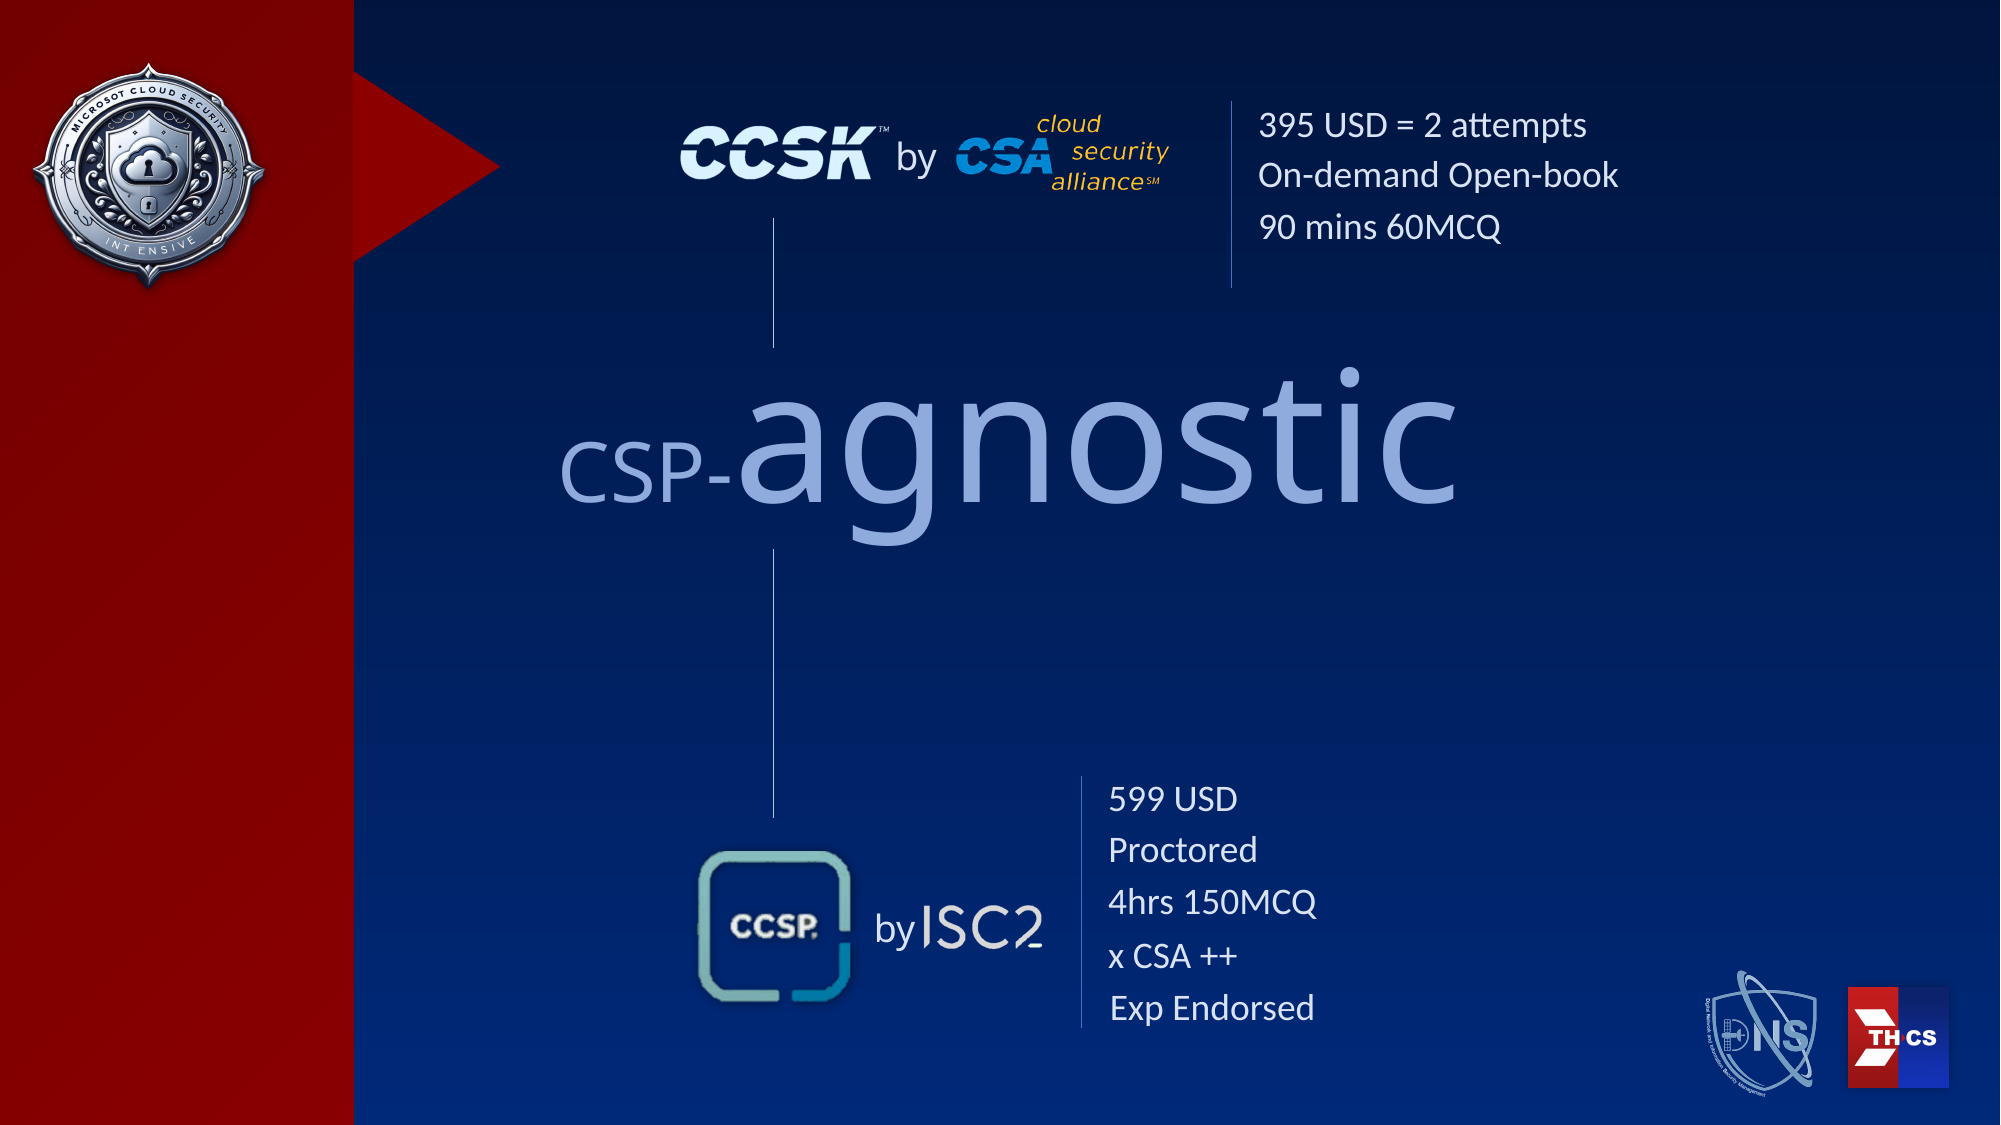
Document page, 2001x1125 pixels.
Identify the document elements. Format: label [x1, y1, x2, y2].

text_box [1243, 92, 1655, 256]
picture [1686, 963, 1834, 1110]
picture [20, 46, 276, 301]
text_box [0, 0, 2000, 1125]
text_box [1081, 766, 1506, 1037]
picture [956, 114, 1169, 190]
picture [675, 122, 890, 226]
picture [919, 898, 1047, 953]
picture [687, 844, 860, 1013]
